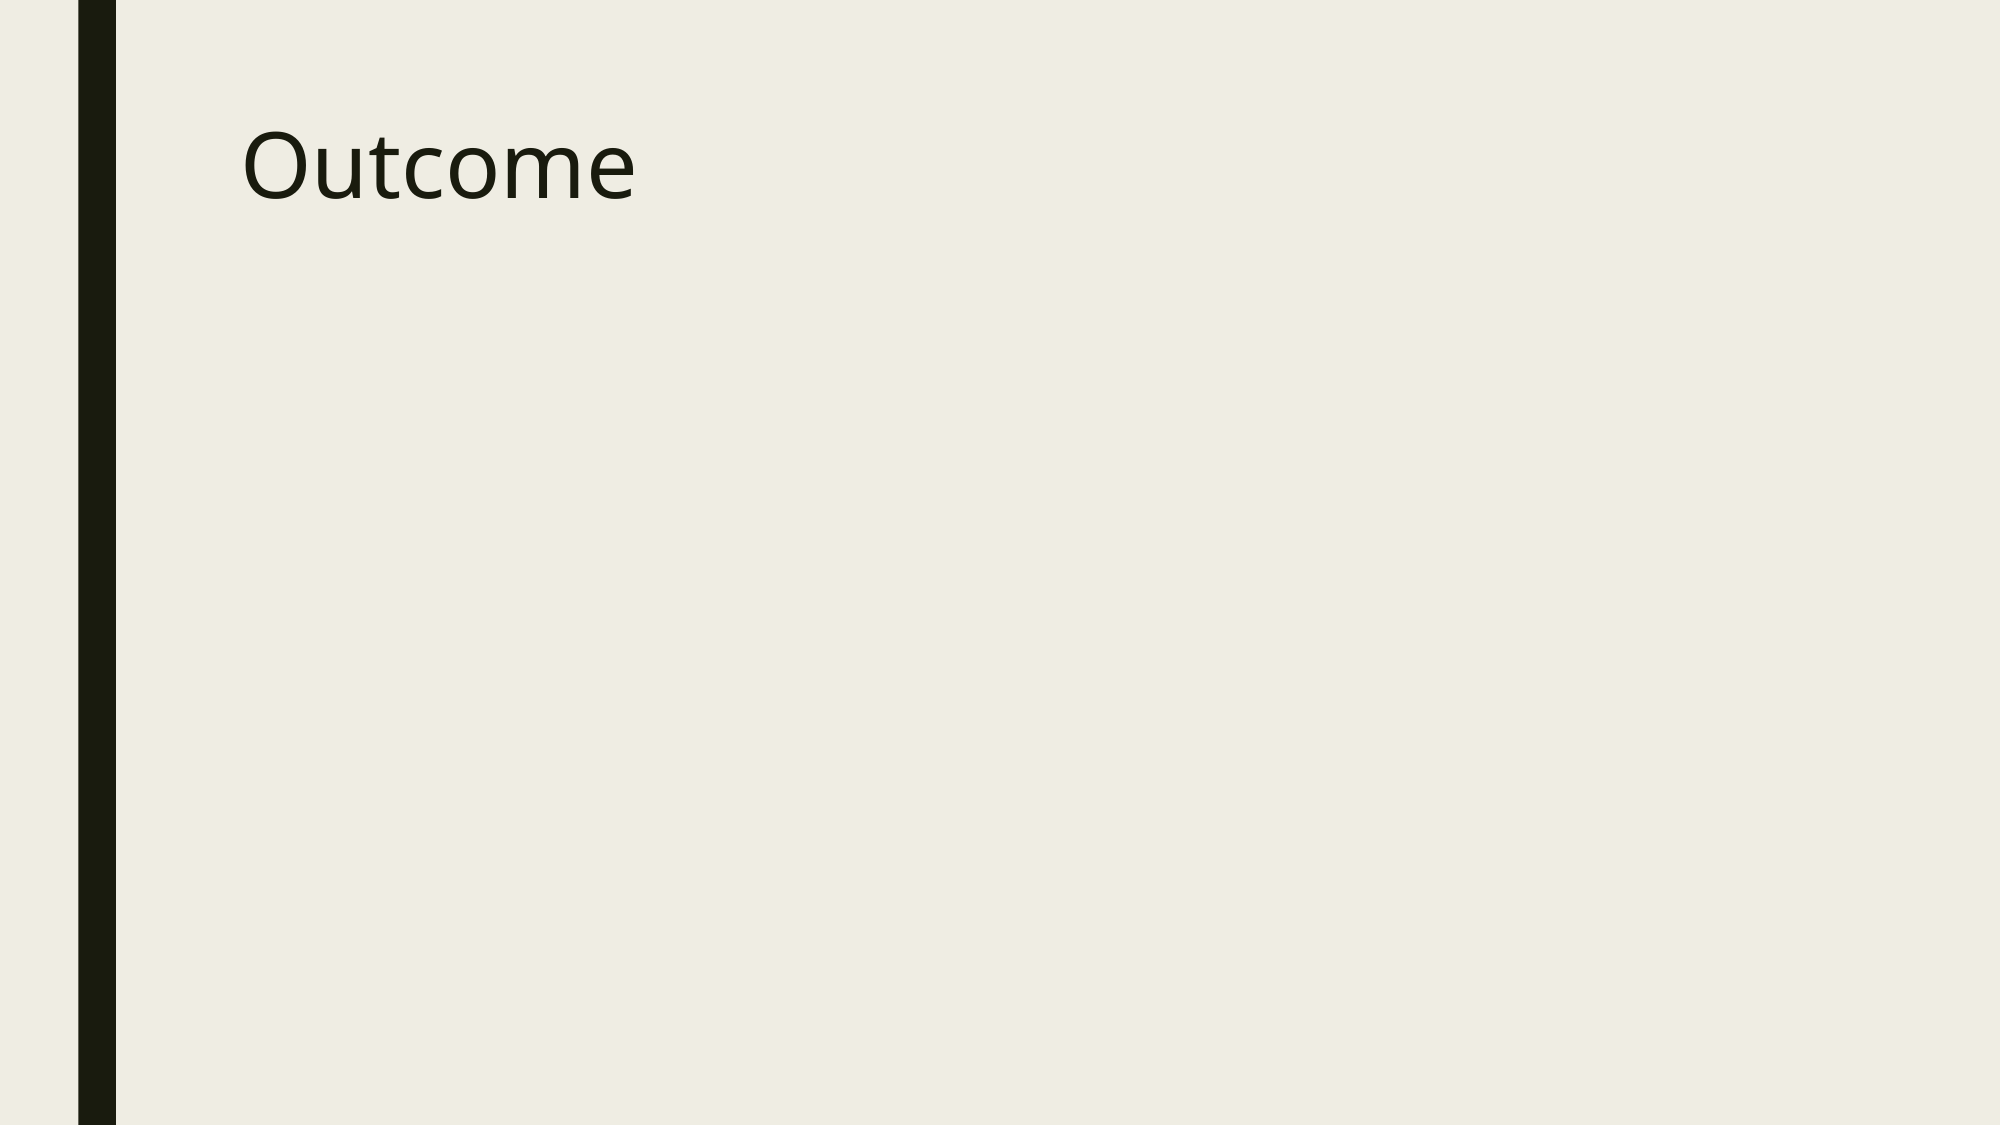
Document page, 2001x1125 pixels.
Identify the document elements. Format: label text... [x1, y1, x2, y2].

title Outcome [225, 112, 1800, 357]
